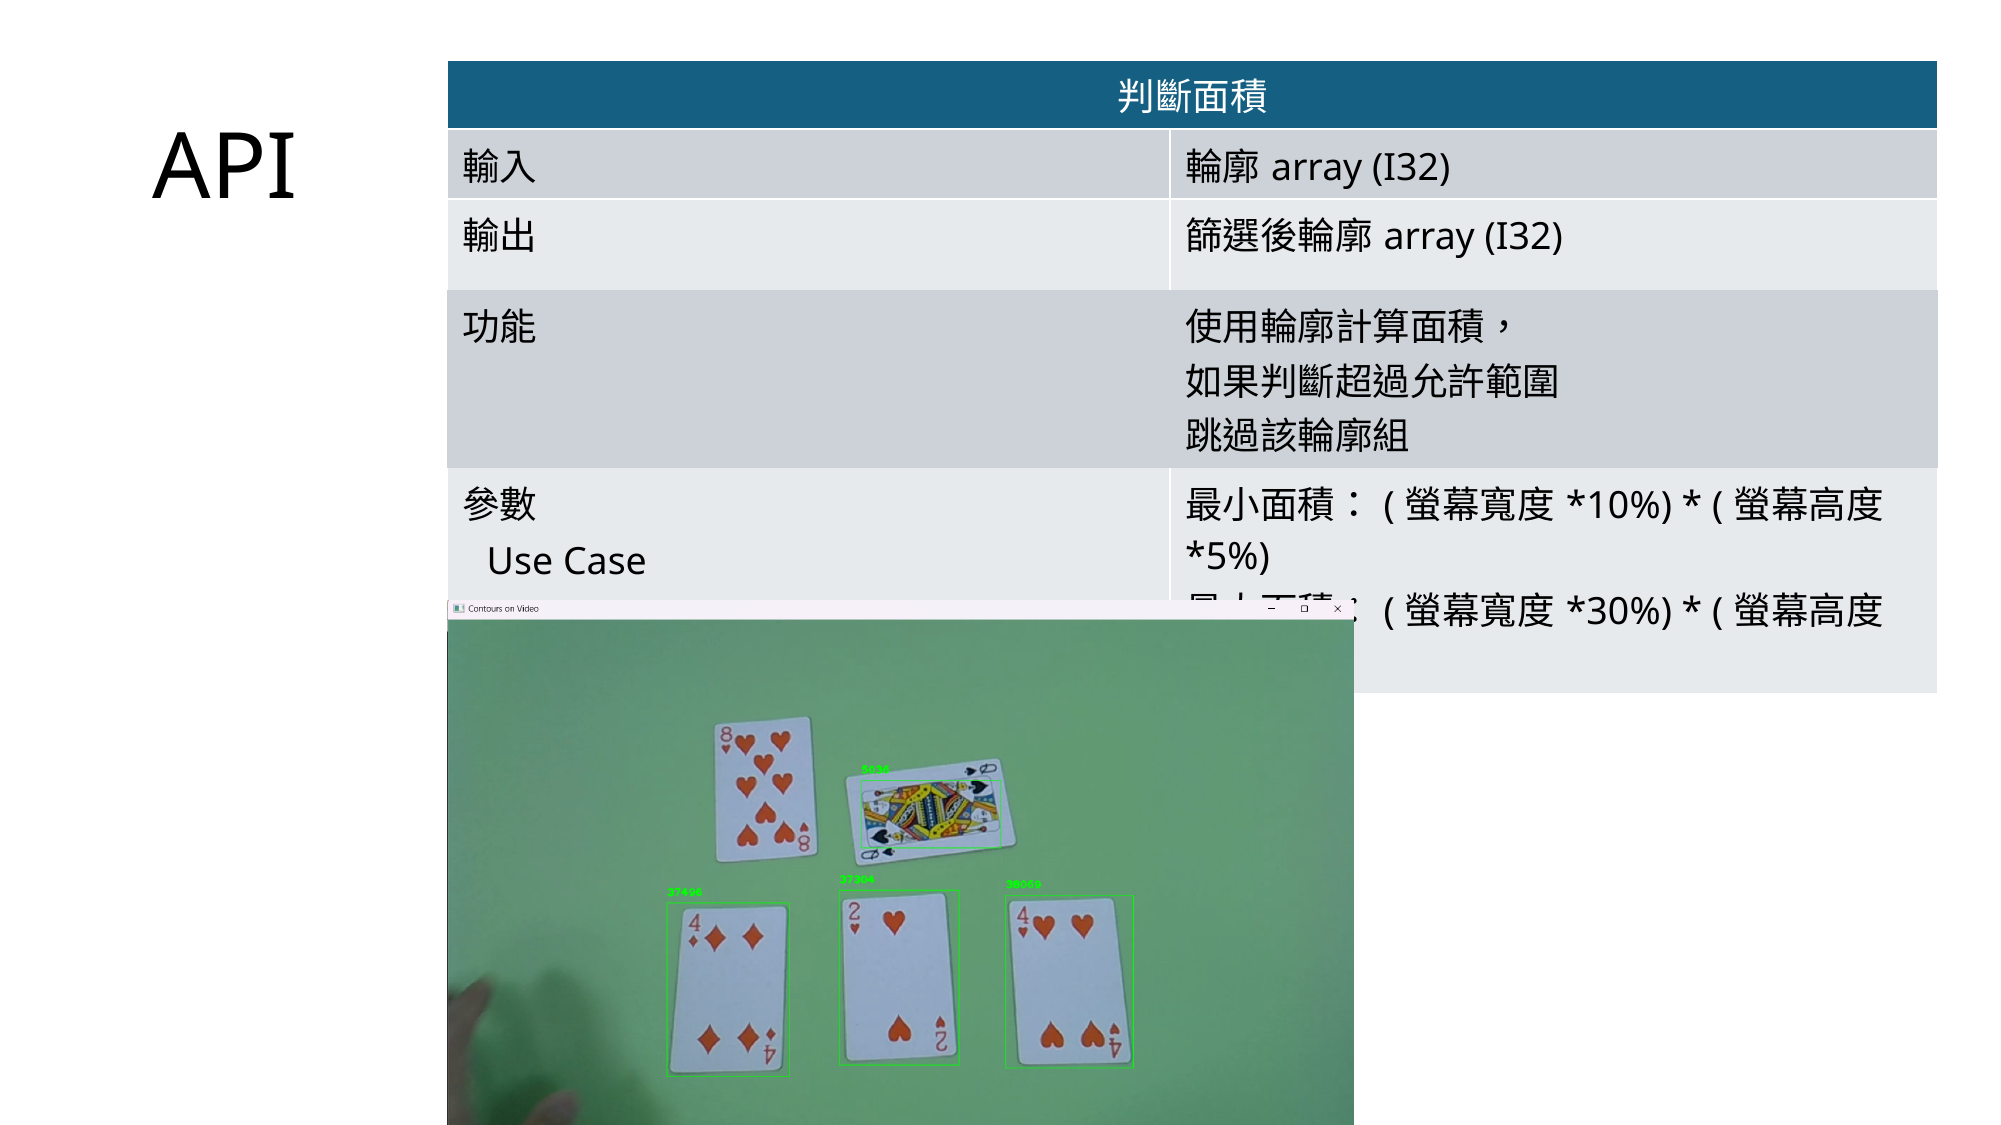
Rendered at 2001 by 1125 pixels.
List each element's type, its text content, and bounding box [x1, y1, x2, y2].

table_cell 功能 [447, 290, 1170, 468]
table_cell 輪廓array (I32) [1171, 130, 1937, 198]
text_box Use Case [471, 529, 682, 590]
table_cell 輸出 [448, 200, 1169, 290]
table_cell 使用輪廓計算面積， 如果判斷超過允許範圍 跳過該輪廓組 [1170, 290, 1938, 468]
title API [137, 59, 446, 278]
table_cell 輸入 [448, 130, 1169, 198]
table_cell 參數 [448, 468, 1169, 599]
table_header 判斷面積 [448, 61, 1937, 128]
picture [446, 599, 1354, 1125]
table_cell 篩選後輪廓array (I32) [1171, 200, 1937, 290]
table_cell 最小面積：(螢幕寬度*10%) * (螢幕高度*5%) 最大面積：(螢幕寬度*30%) * (螢幕高度*20%) [1171, 468, 1937, 693]
